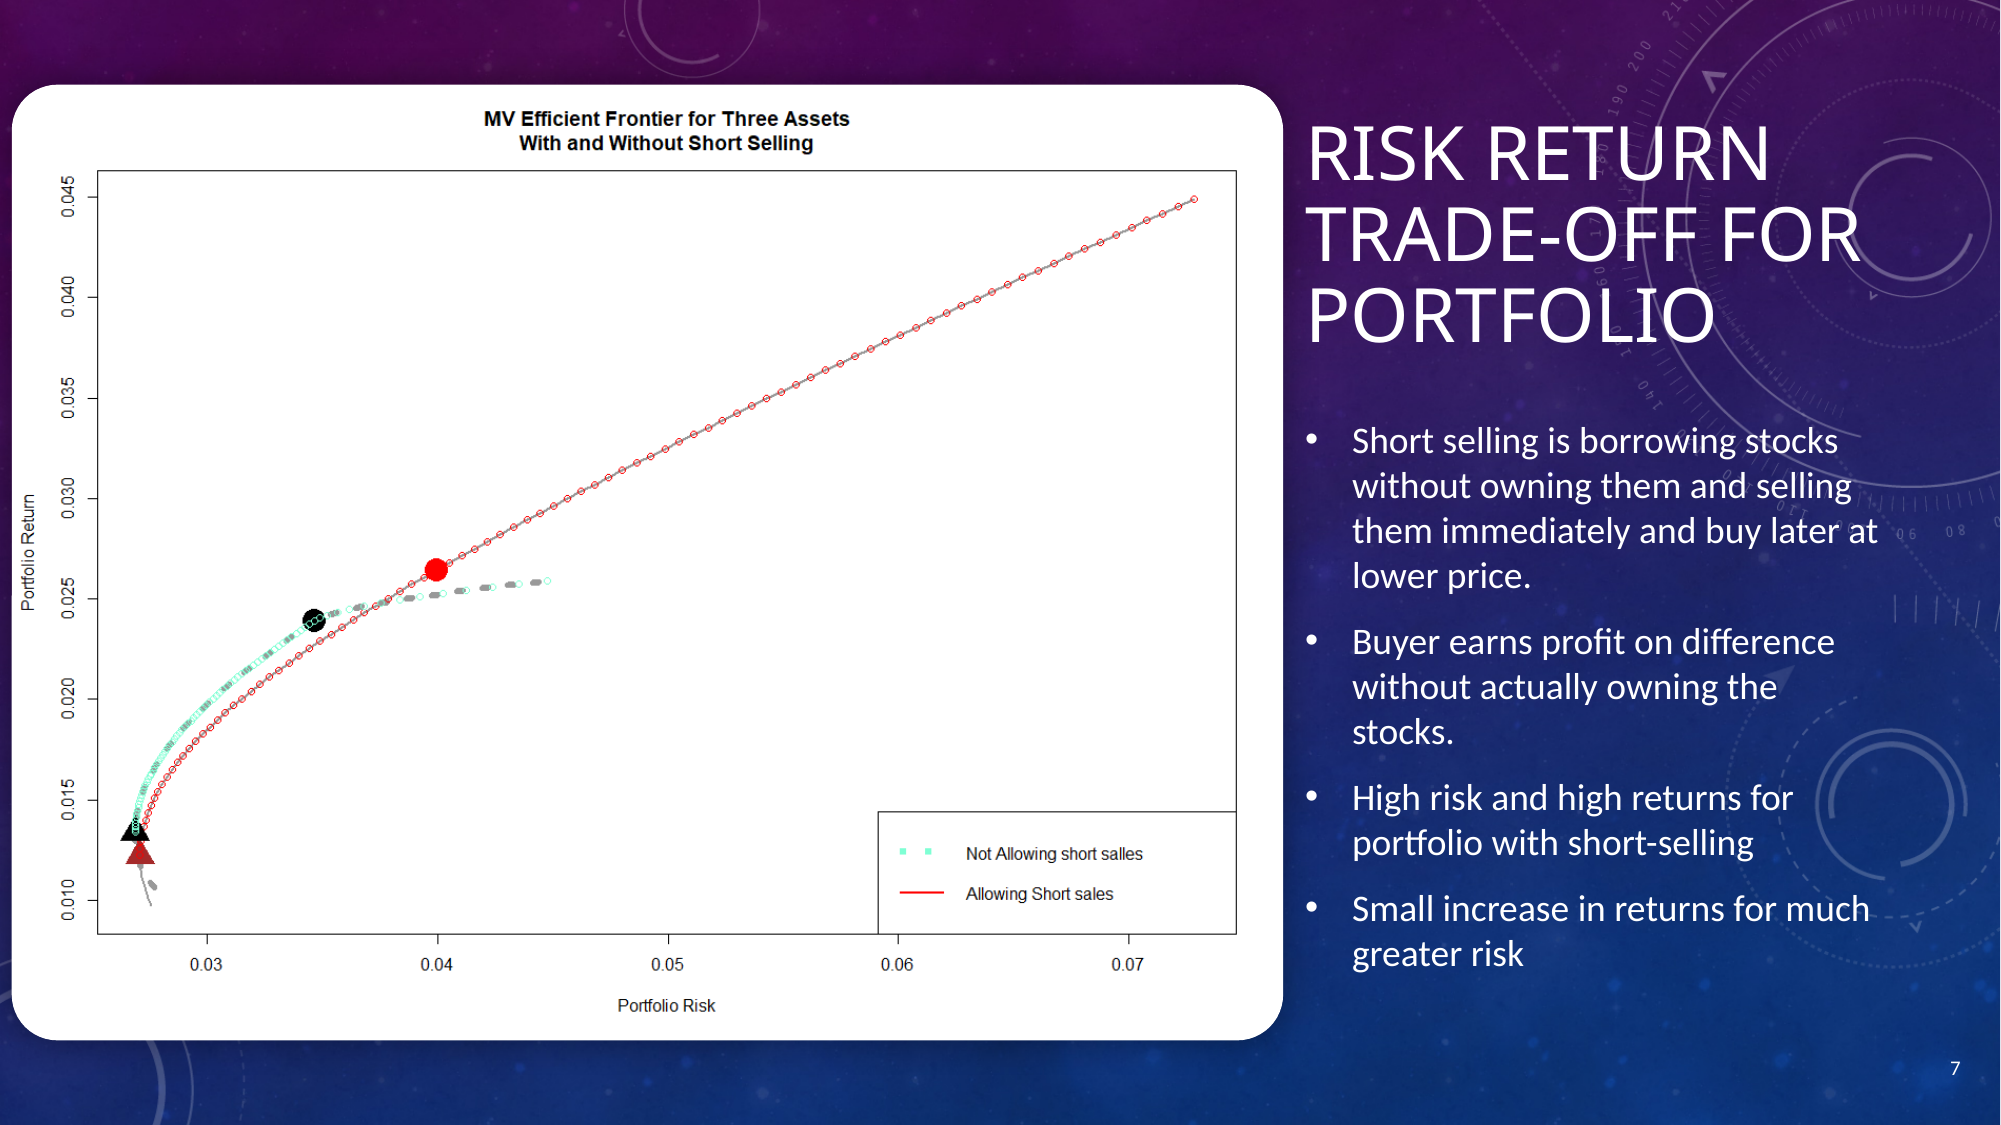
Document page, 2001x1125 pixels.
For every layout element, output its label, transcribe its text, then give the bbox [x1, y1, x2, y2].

slide_number 7 [1885, 1036, 1976, 1099]
list Short selling is borrowing stocks without owning them and selling them immediately and buy later at lower price. Buyer earns profit on difference without actually owning the stocks. High risk and high returns for portfolio with short-selling Small increase in returns for much greater risk [1290, 369, 1899, 1021]
title Risk Return Trade-off for portfolio [1290, 105, 1899, 369]
picture [0, 0, 2001, 1125]
